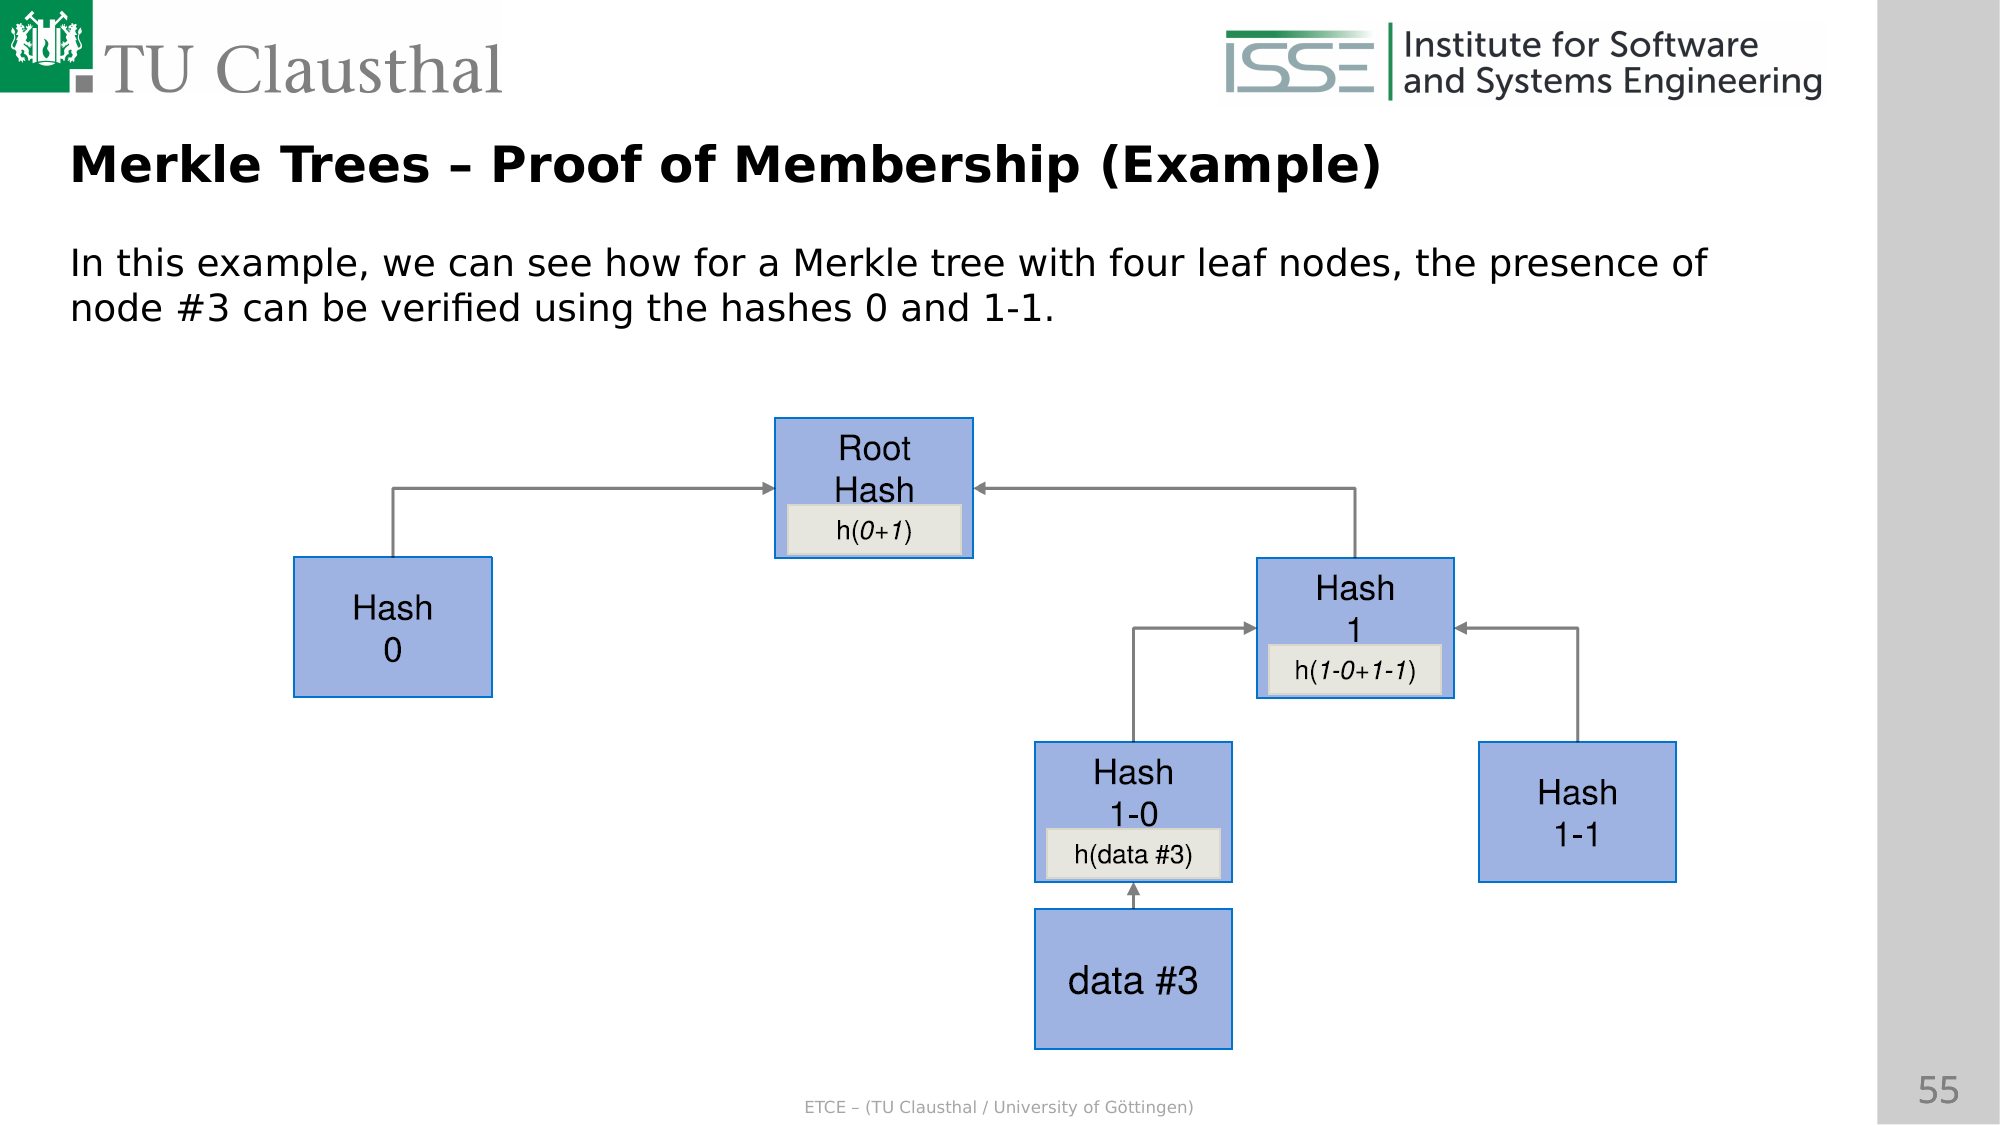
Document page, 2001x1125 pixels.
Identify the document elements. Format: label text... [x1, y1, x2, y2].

picture [1218, 22, 1827, 107]
picture [0, 0, 502, 93]
text_box Merkle Trees – Proof of Membership (Example) [54, 125, 1819, 208]
picture [269, 374, 1688, 1080]
text_box In this example, we can see how for a Merkle tree with four leaf nodes, the presence of node #3 can be verified using the hashes 0 and 1-1. [54, 208, 1819, 1035]
